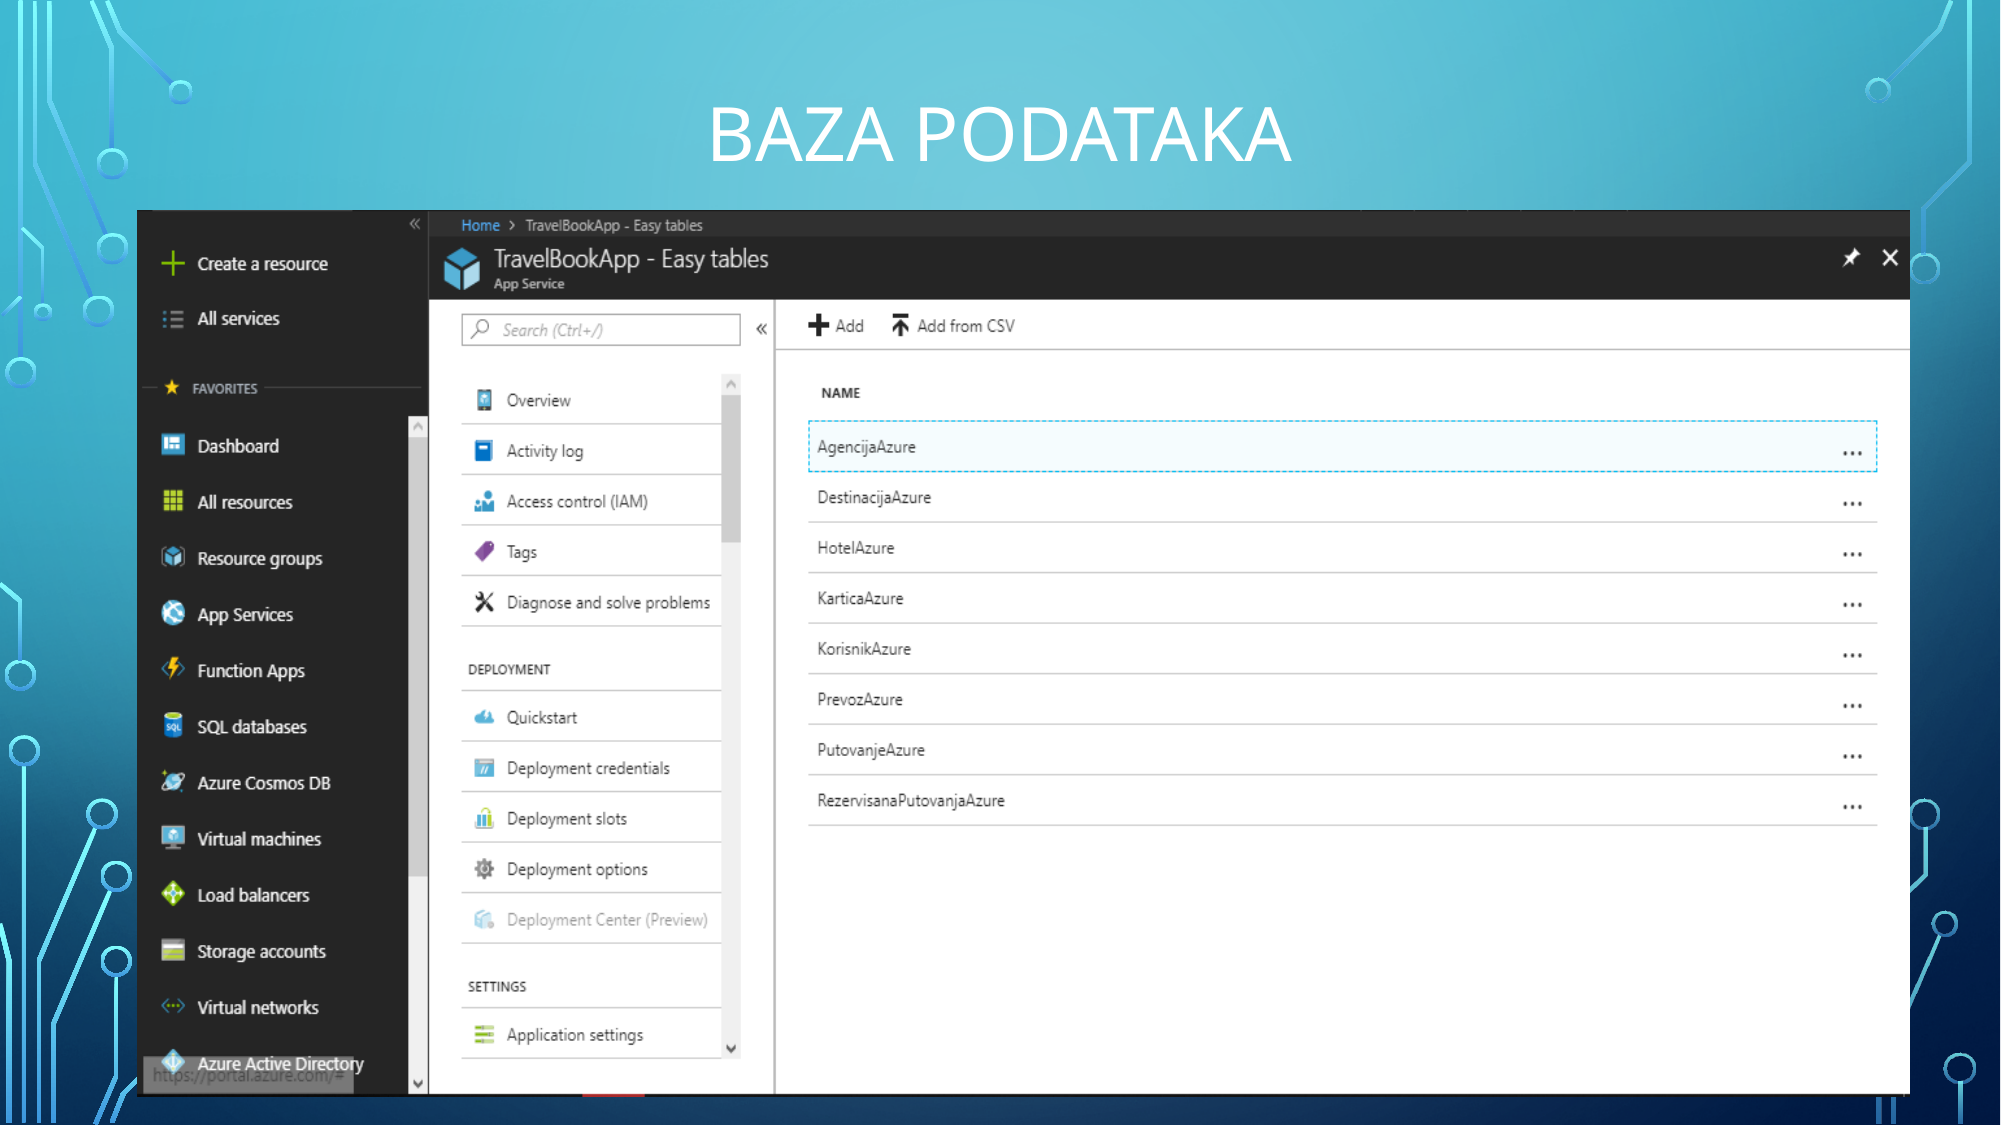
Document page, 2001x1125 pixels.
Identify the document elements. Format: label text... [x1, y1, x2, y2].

title Baza podataka [137, 16, 1862, 210]
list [137, 210, 1910, 1097]
